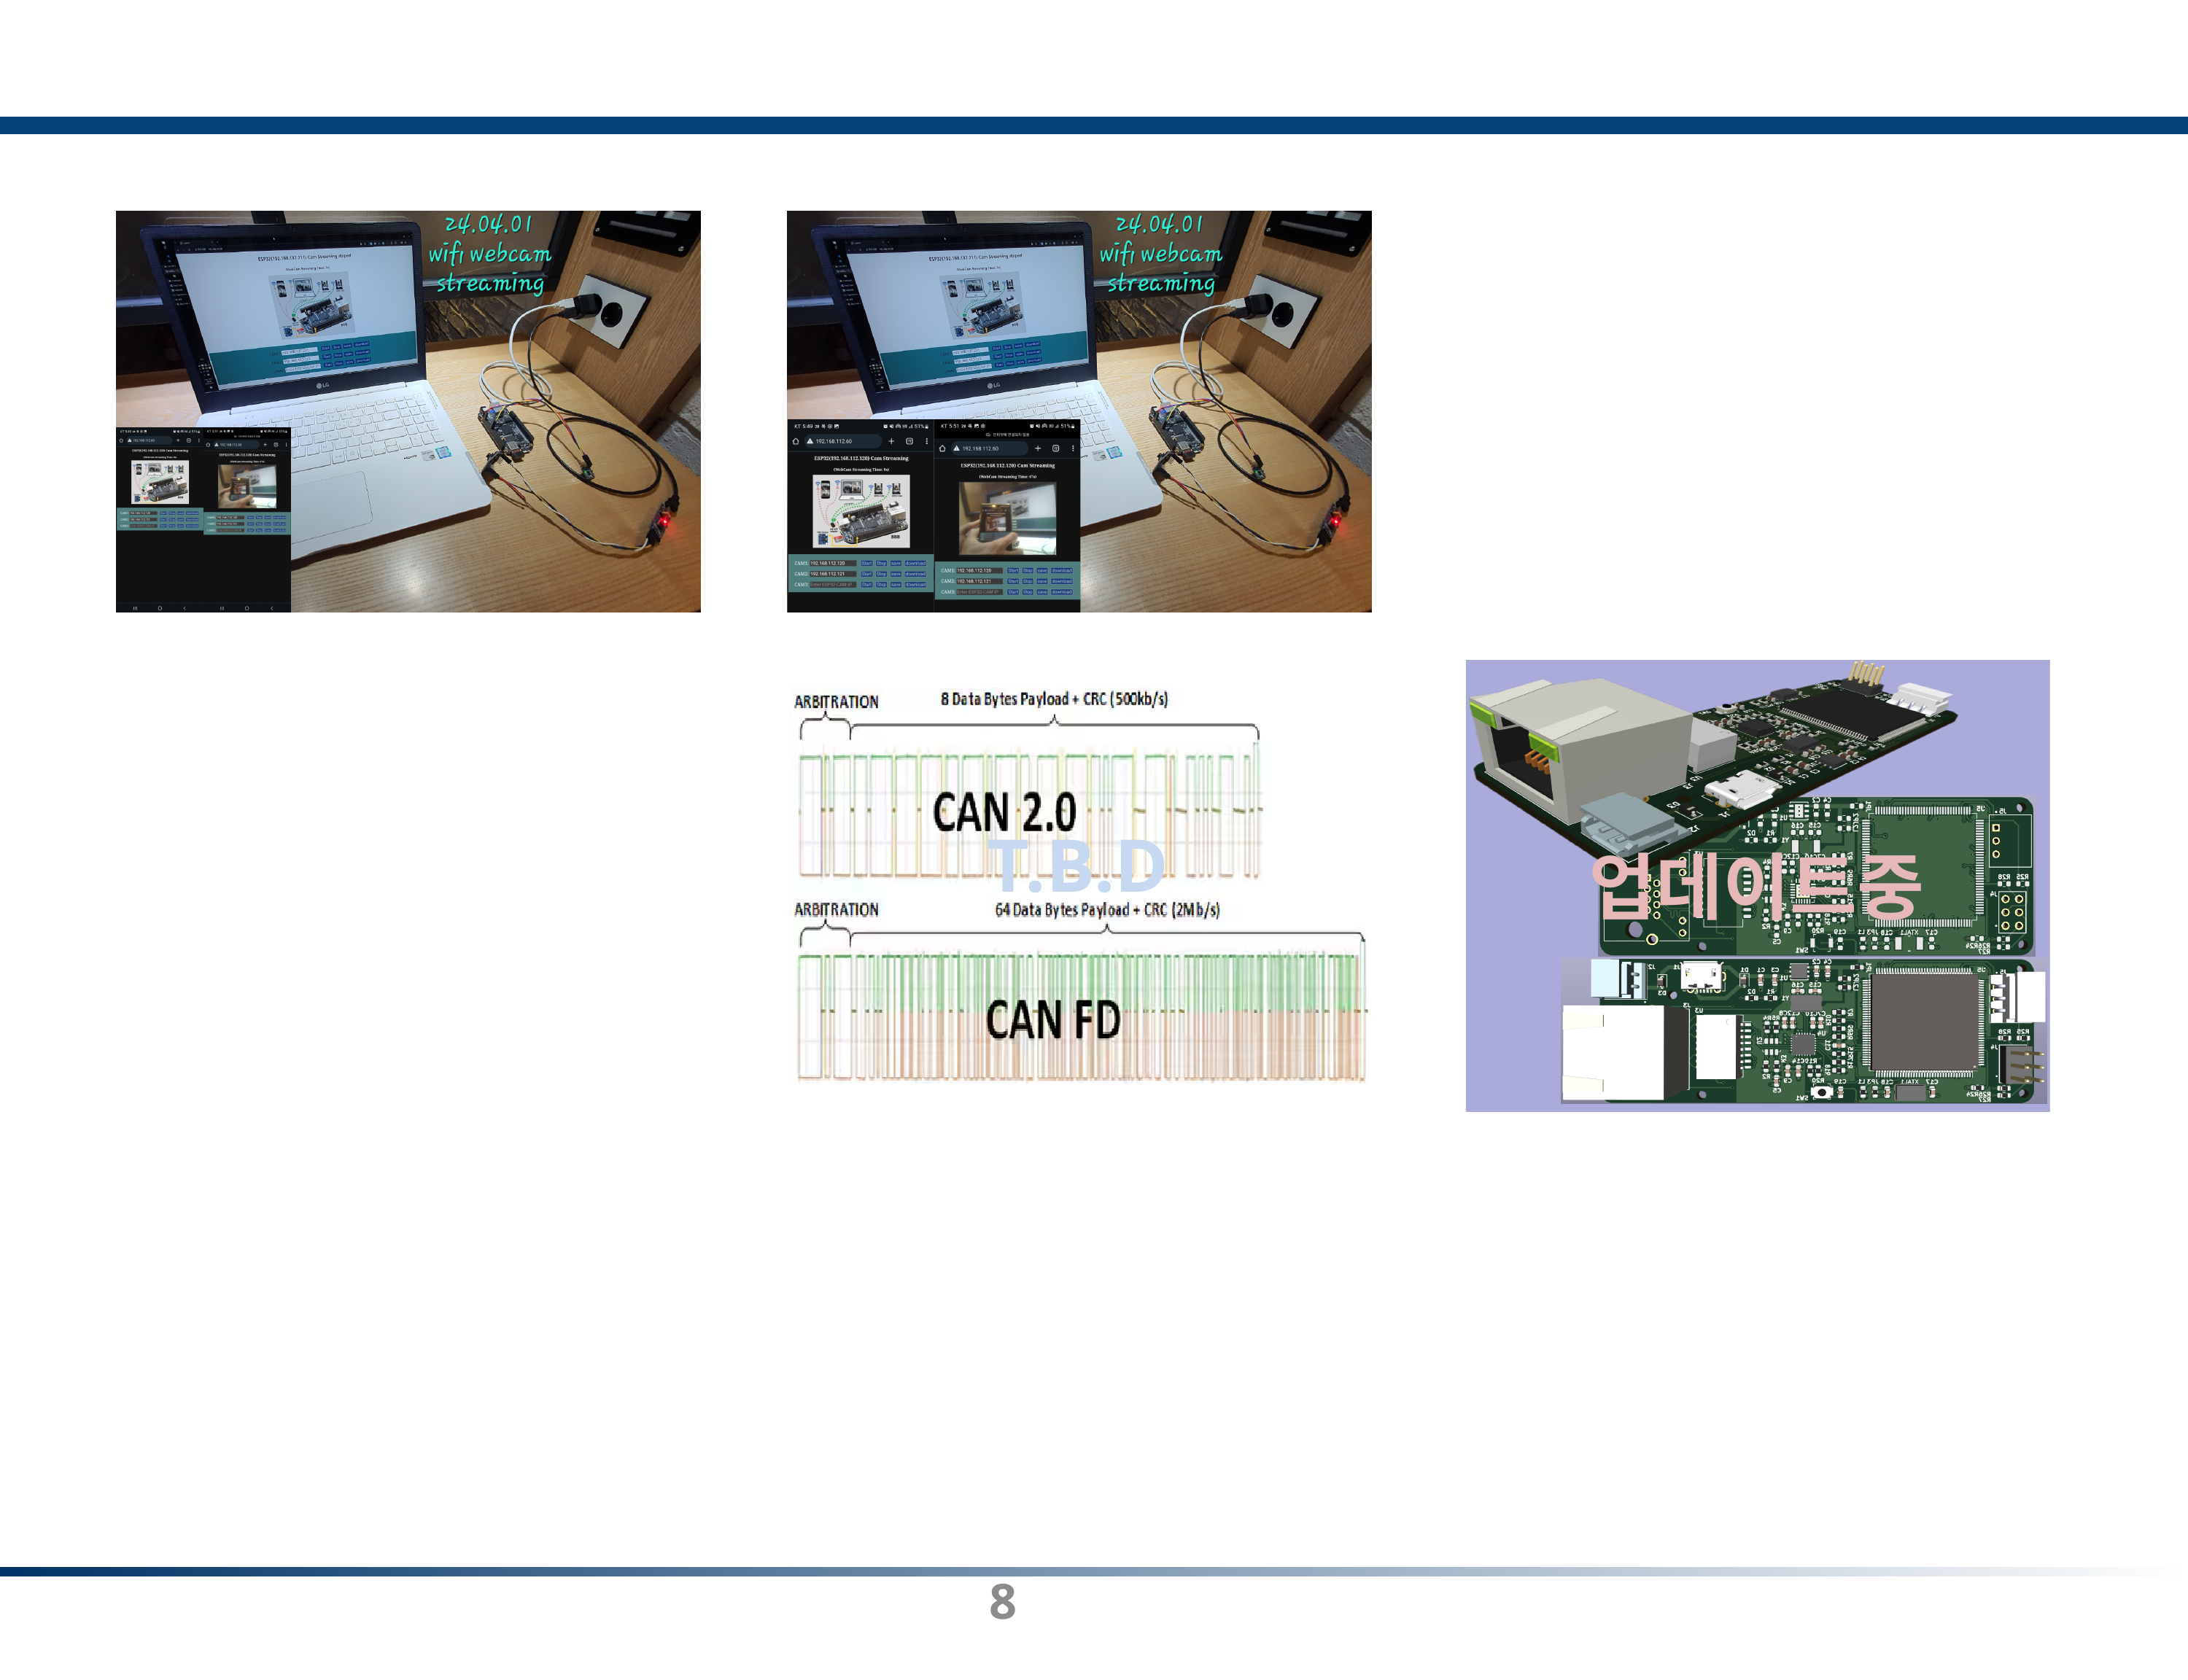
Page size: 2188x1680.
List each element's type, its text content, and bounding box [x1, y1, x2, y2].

slide_number 8 [748, 1558, 1259, 1649]
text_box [787, 210, 1373, 612]
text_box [786, 684, 1370, 1086]
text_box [1464, 658, 2050, 1112]
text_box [116, 210, 701, 612]
